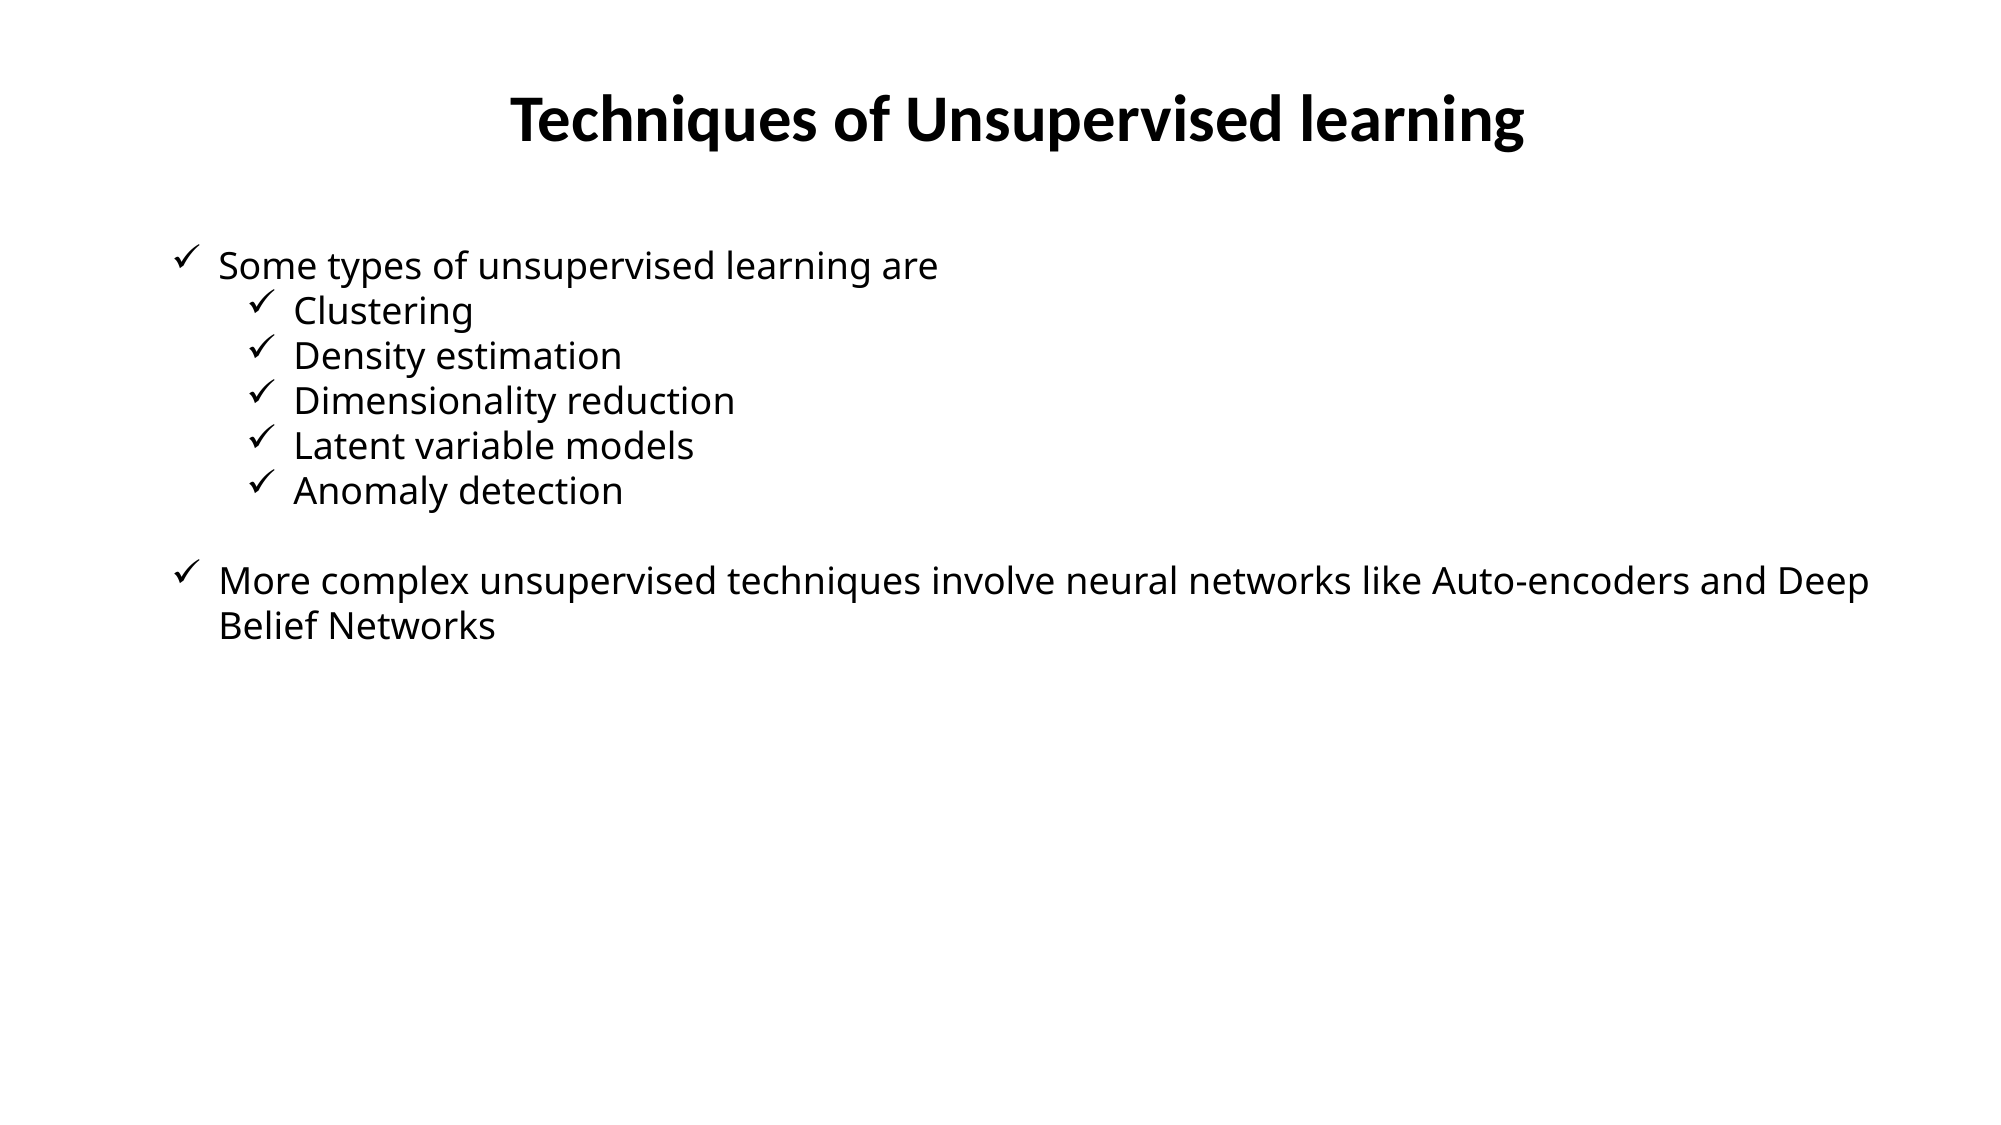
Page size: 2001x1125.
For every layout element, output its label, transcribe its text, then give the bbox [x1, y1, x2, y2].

text_box Some types of unsupervised learning are Clustering Density estimation Dimensionality reduction Latent variable models Anomaly detection More complex unsupervised techniques involve neural networks like Auto-encoders and Deep Belief Networks [156, 234, 1952, 790]
text_box Techniques of Unsupervised learning [495, 67, 1542, 162]
